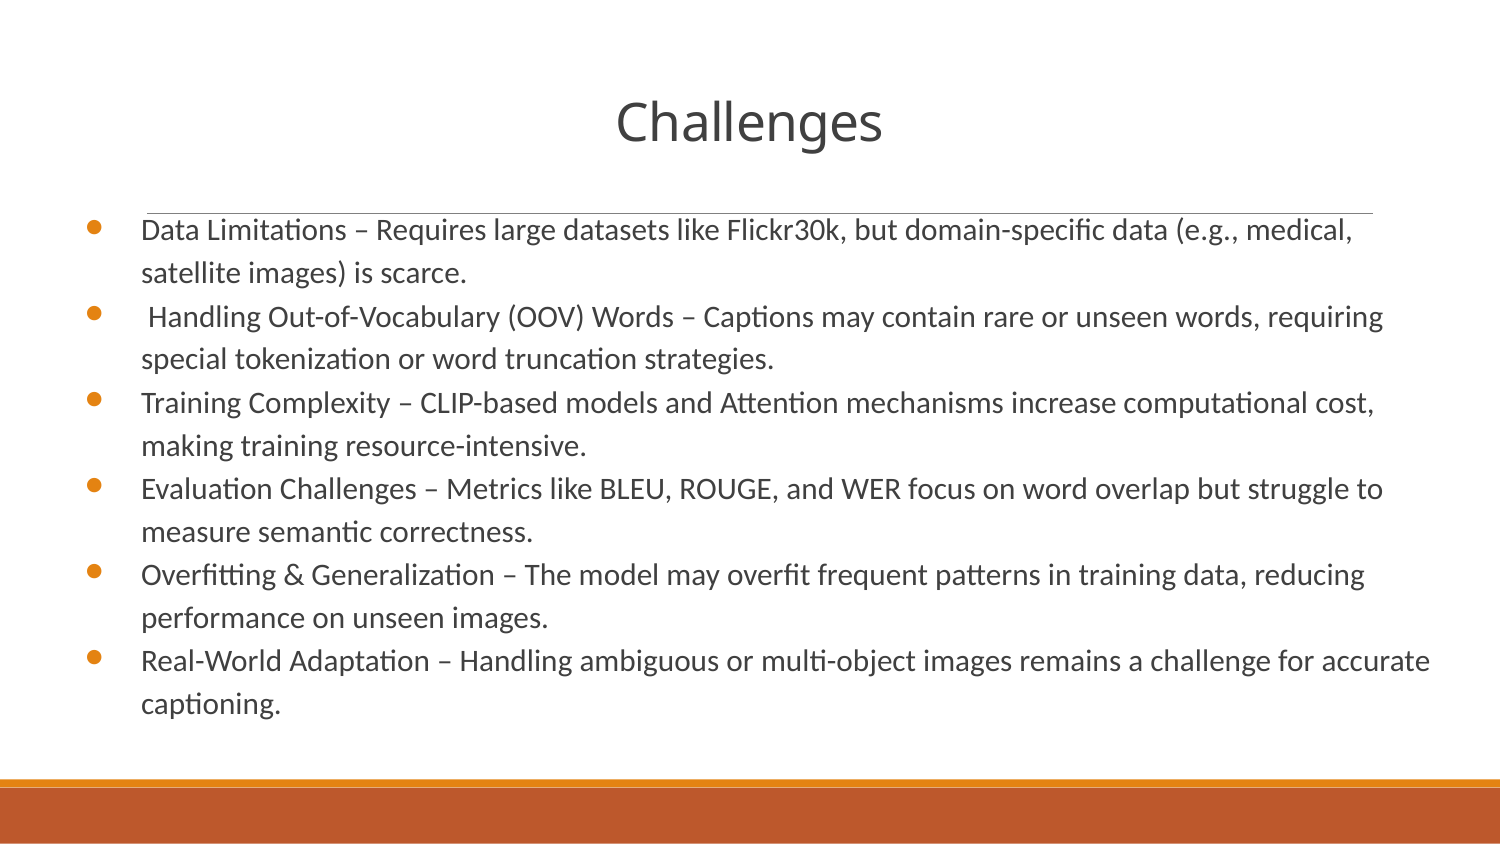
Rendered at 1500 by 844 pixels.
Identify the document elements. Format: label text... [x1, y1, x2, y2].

list Data Limitations – Requires large datasets like Flickr30k, but domain-specific data (e.g., medical, satellite images) is scarce. Handling Out-of-Vocabulary (OOV) Words – Captions may contain rare or unseen words, requiring special tokenization or word truncation strategies. Training Complexity – CLIP-based models and Attention mechanisms increase computational cost, making training resource-intensive. Evaluation Challenges – Metrics like BLEU, ROUGE, and WER focus on word overlap but struggle to measure semantic correctness. Overfitting & Generalization – The model may overfit frequent patterns in training data, reducing performance on unseen images. Real-World Adaptation – Handling ambiguous or multi-object images remains a challenge for accurate captioning. [51, 189, 1449, 750]
title Challenges [51, 72, 1449, 167]
